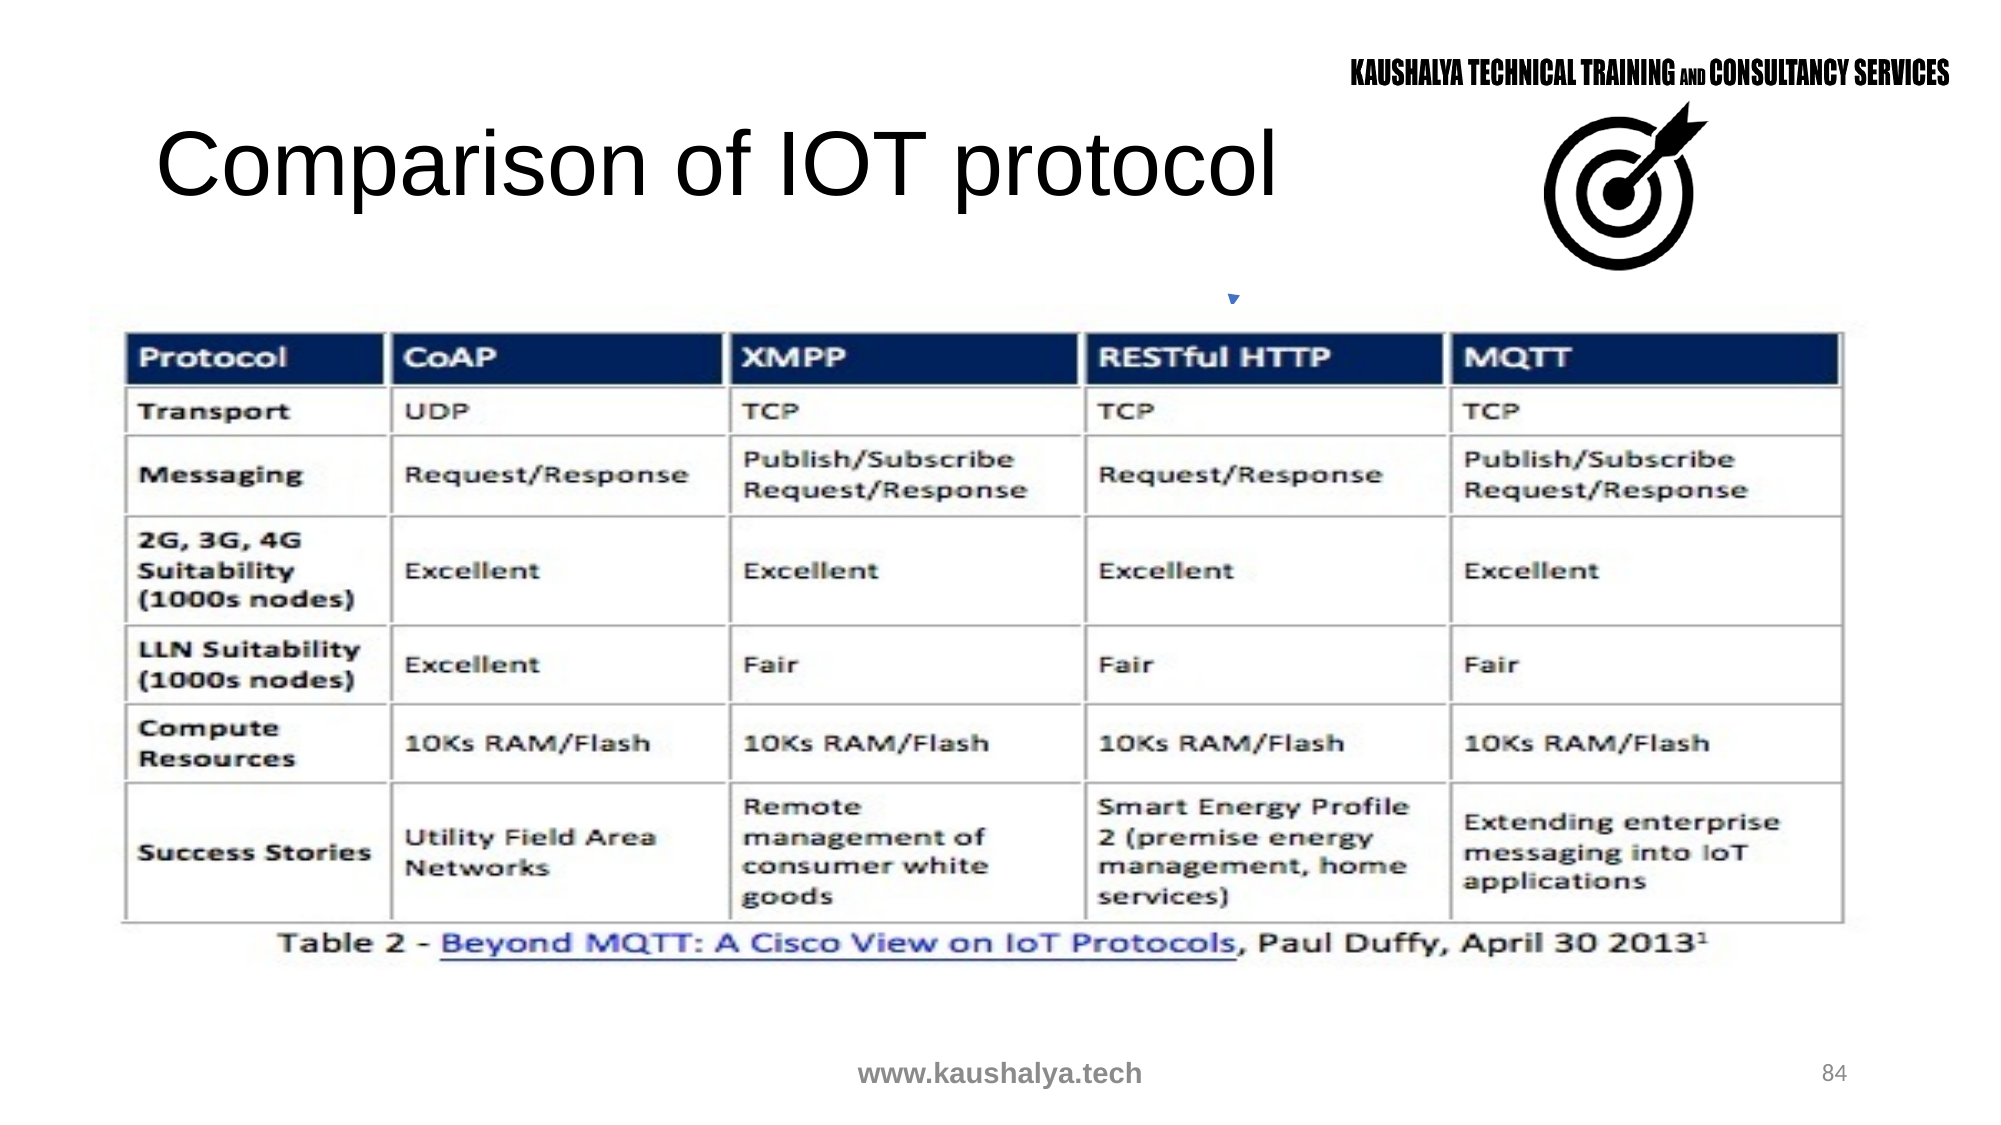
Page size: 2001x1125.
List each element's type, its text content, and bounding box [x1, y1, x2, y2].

slide_number 84 [1413, 1041, 1863, 1103]
footer www.kaushalya.tech [663, 1041, 1338, 1103]
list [89, 304, 1878, 979]
title Comparison of IOT protocol [140, 53, 1320, 278]
picture [1320, 33, 1976, 280]
